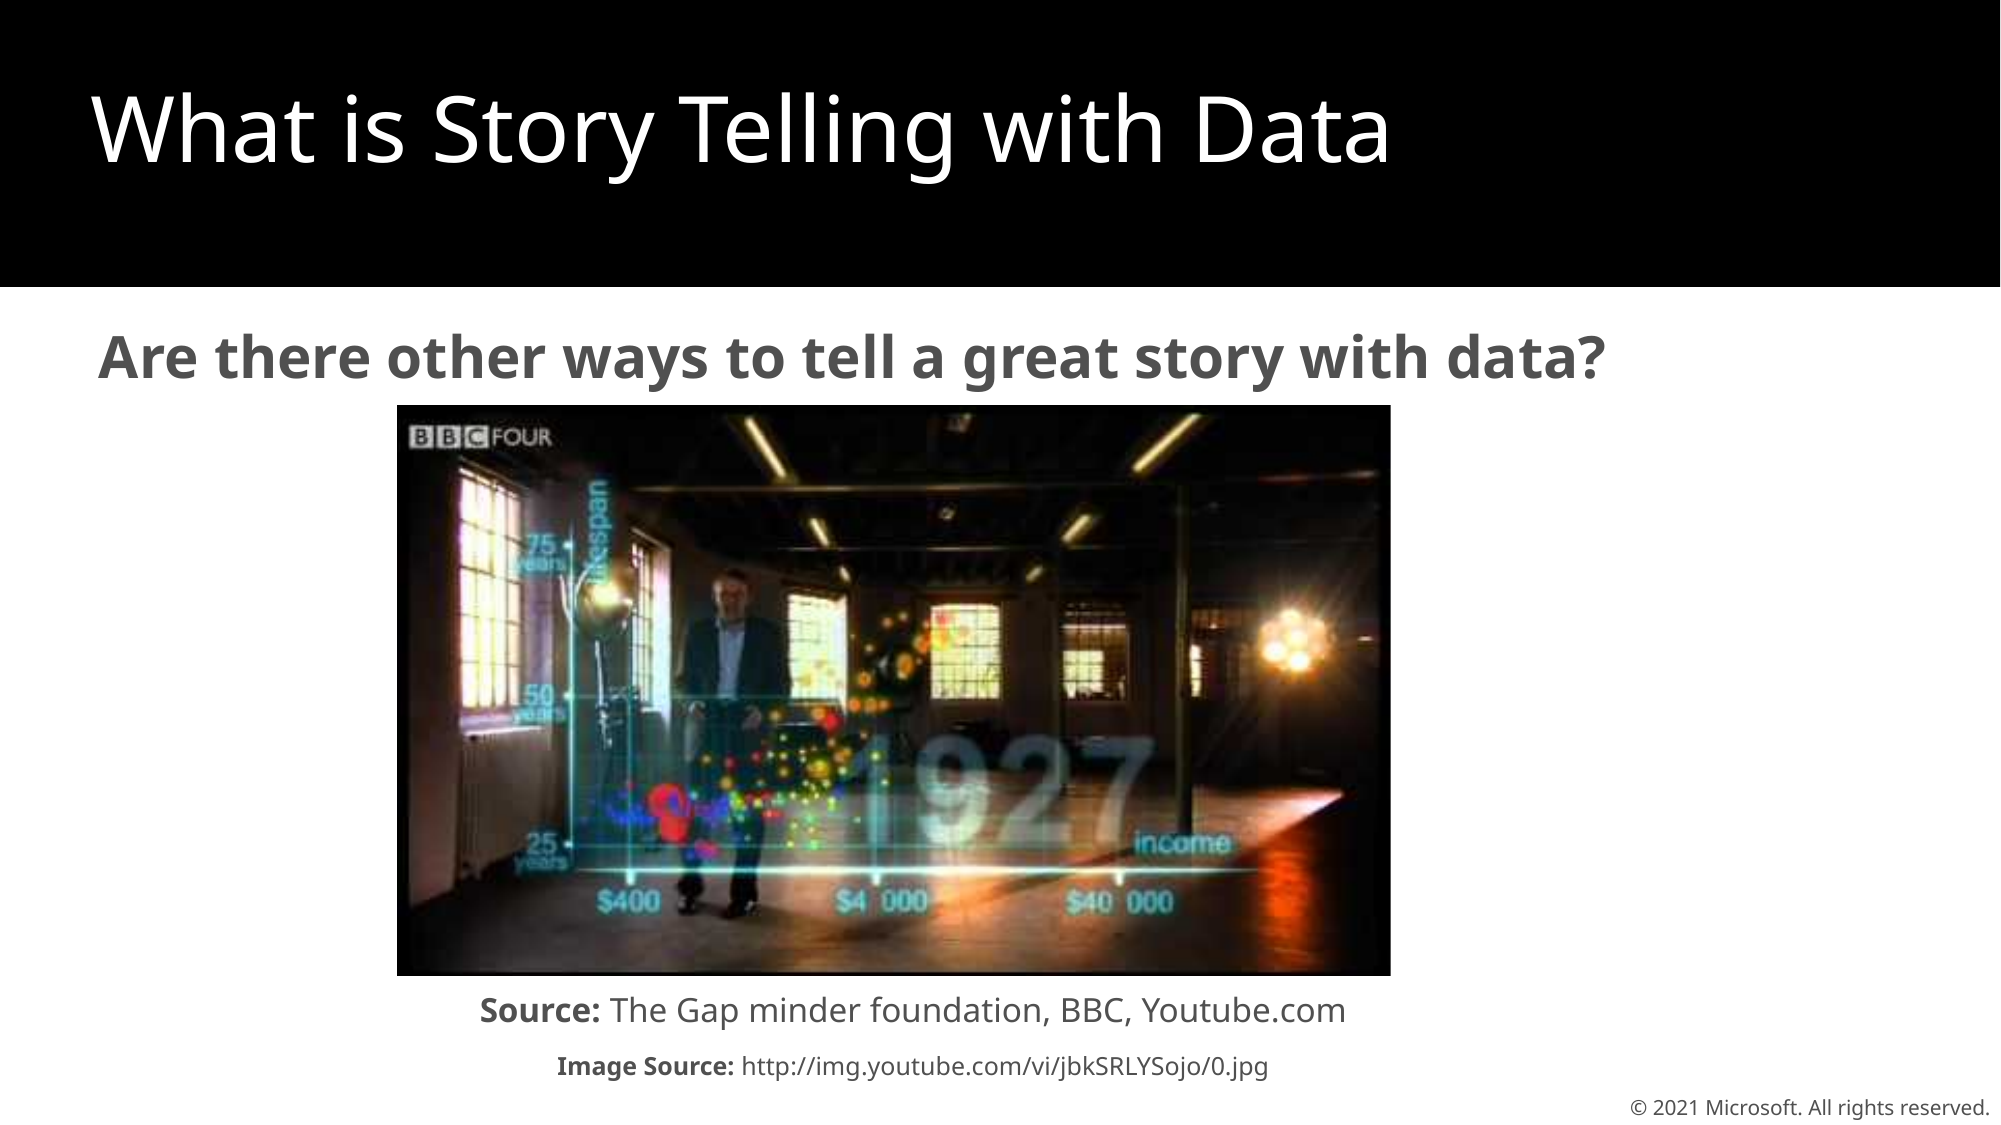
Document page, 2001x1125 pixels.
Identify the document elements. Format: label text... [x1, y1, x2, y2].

text_box Are there other ways to tell a great story with data? [74, 313, 2000, 399]
picture [396, 405, 1391, 976]
text_box Image Source: http://img.youtube.com/vi/jbkSRLYSojo/0.jpg [542, 1043, 1286, 1088]
text_box Source: The Gap minder foundation, BBC, Youtube.com [465, 981, 1363, 1037]
text_box © 2021 Microsoft. All rights reserved. [1587, 1088, 2000, 1125]
title What is Story Telling with Data [75, 63, 1919, 178]
